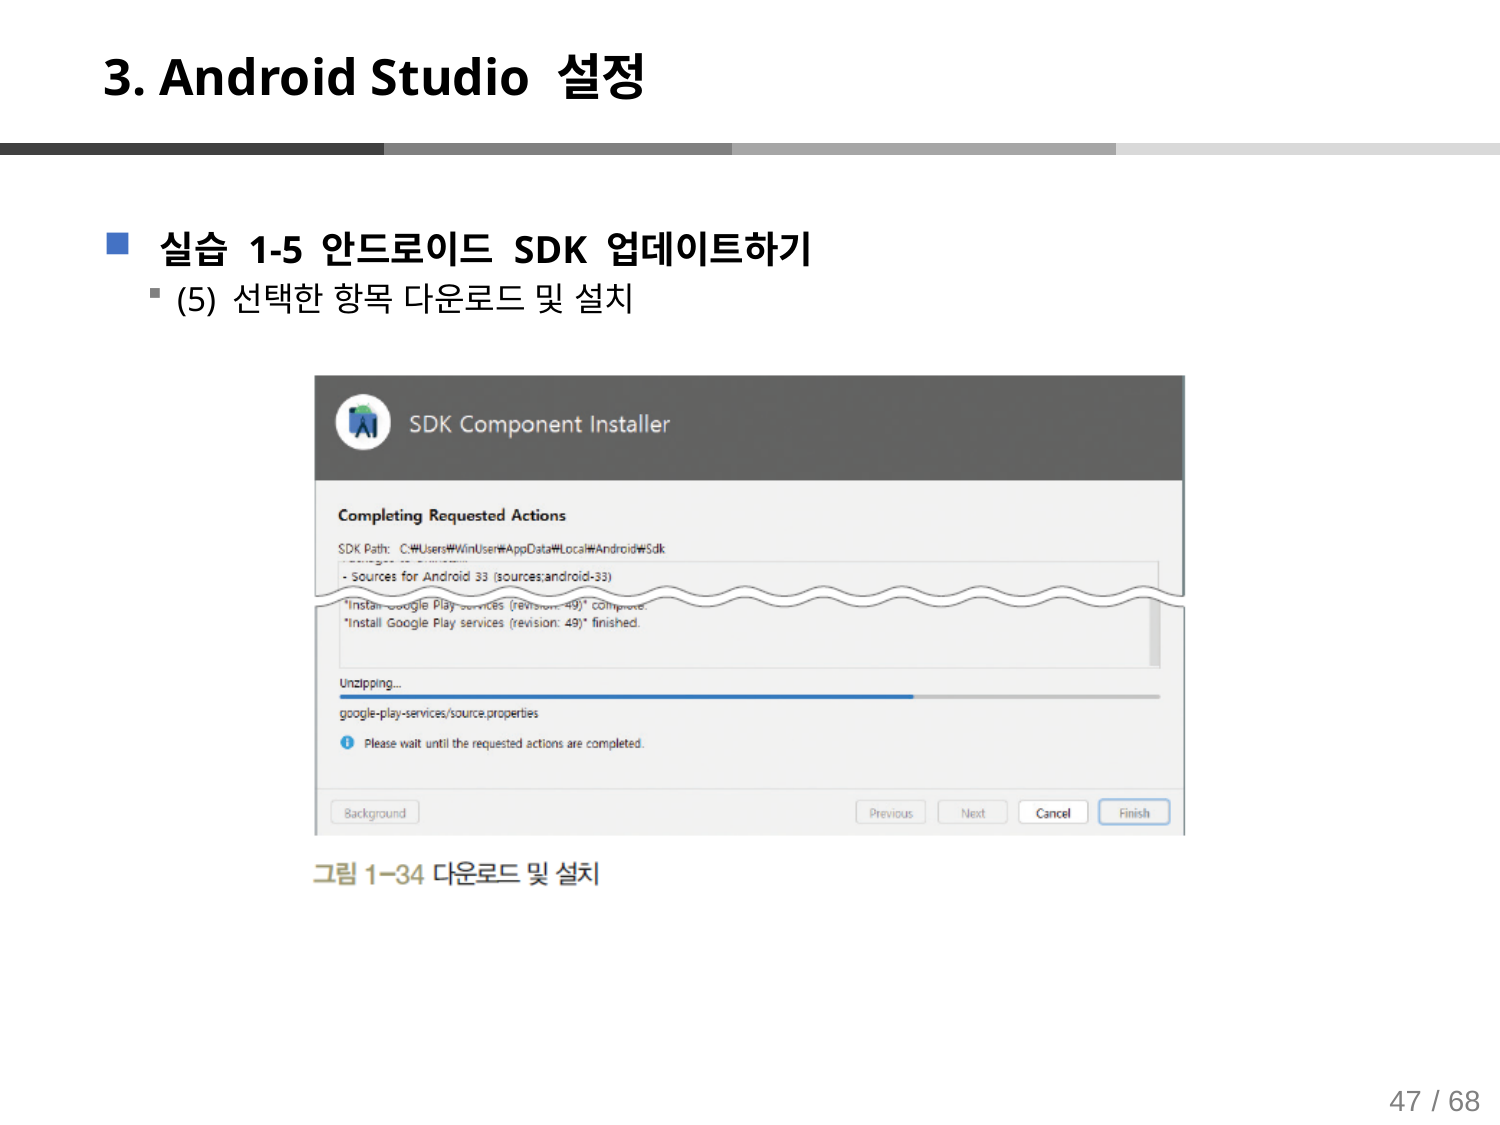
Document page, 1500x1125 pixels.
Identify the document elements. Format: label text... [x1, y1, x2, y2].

list 실습 1-5 안드로이드 SDK 업데이트하기 (5) 선택한 항목 다운로드 및 설치 [88, 196, 1436, 1083]
picture [309, 366, 1191, 889]
title 3. Android Studio 설정 [88, 30, 1211, 121]
